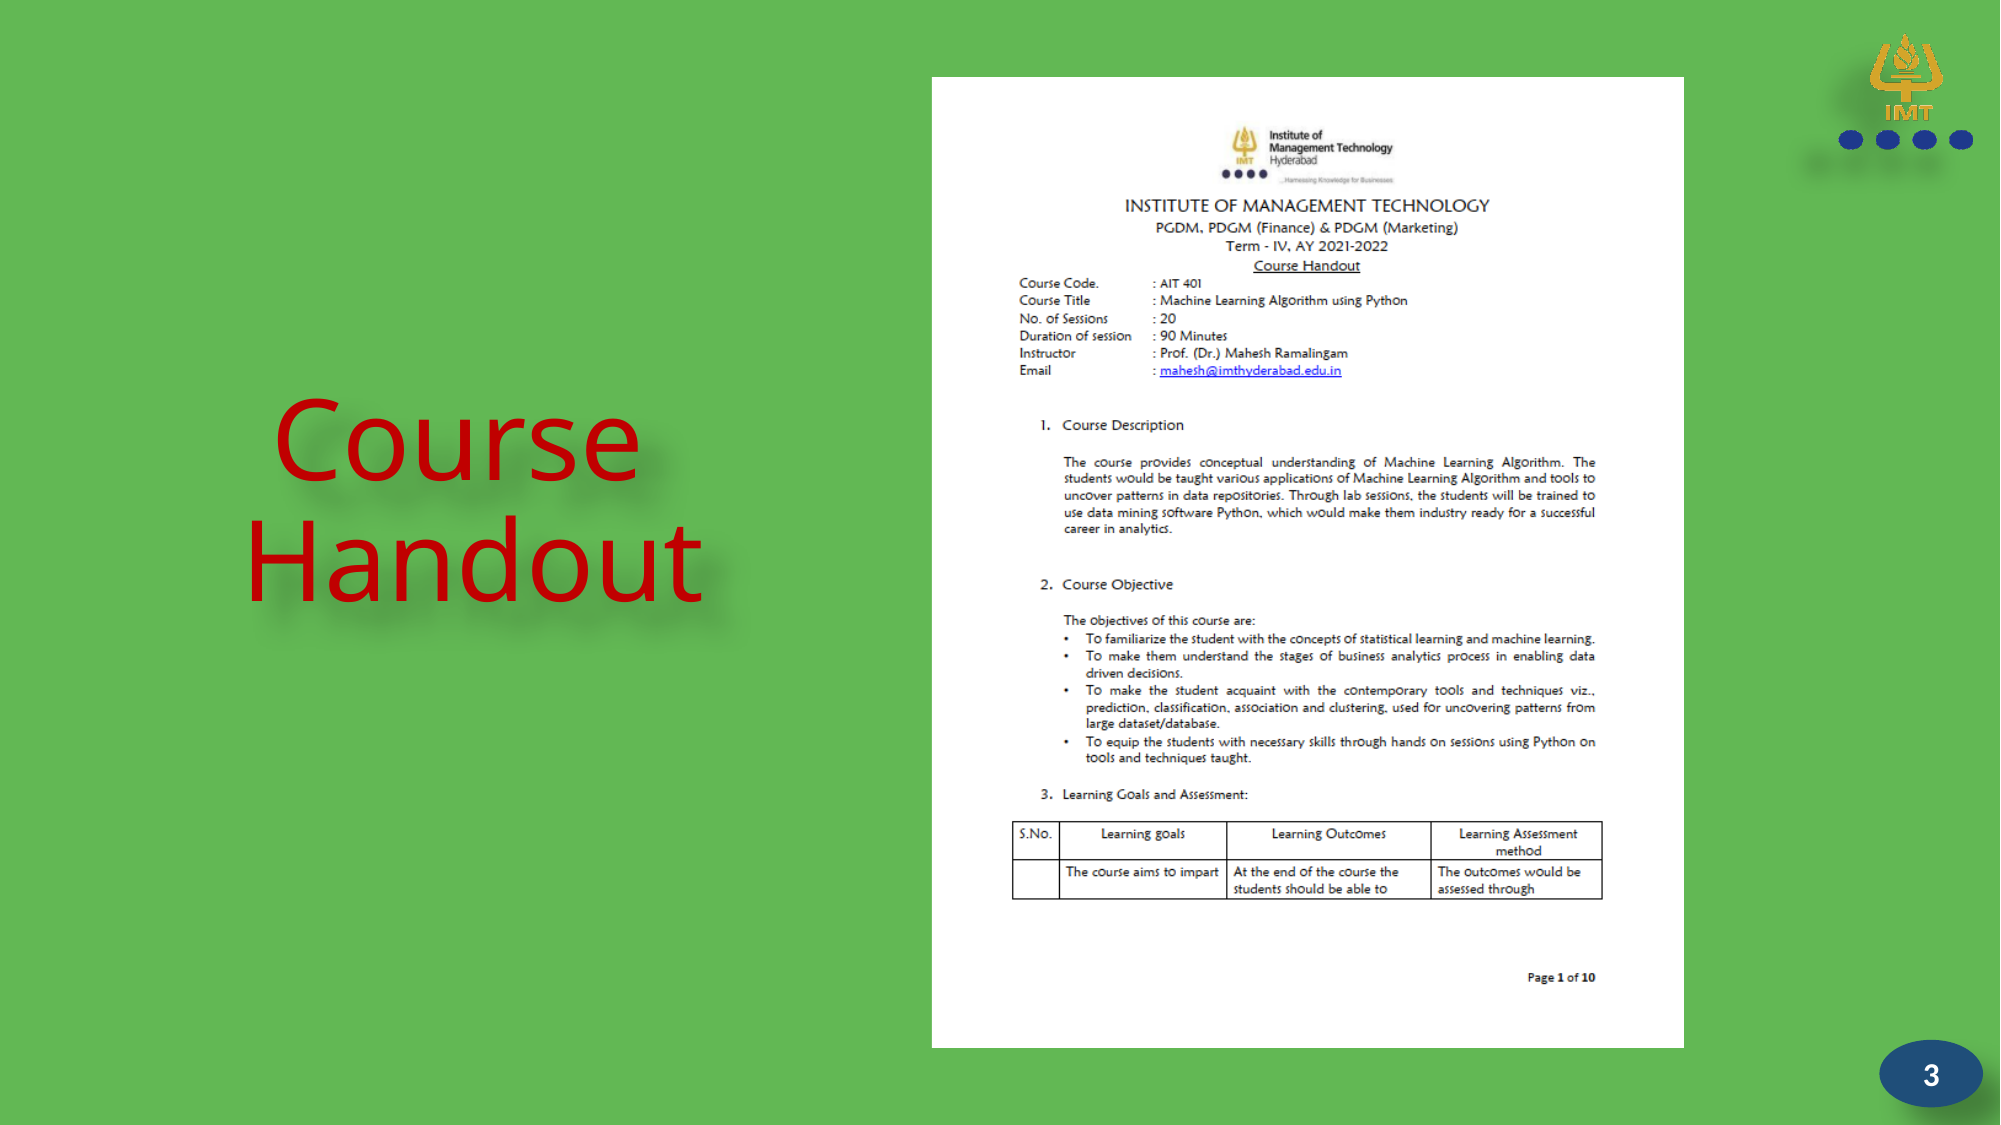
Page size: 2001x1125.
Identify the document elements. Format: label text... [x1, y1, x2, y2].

title Course Handout [96, 446, 849, 563]
picture [1838, 33, 1973, 150]
slide_number 3 [1879, 1039, 1984, 1108]
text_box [931, 77, 1684, 1048]
